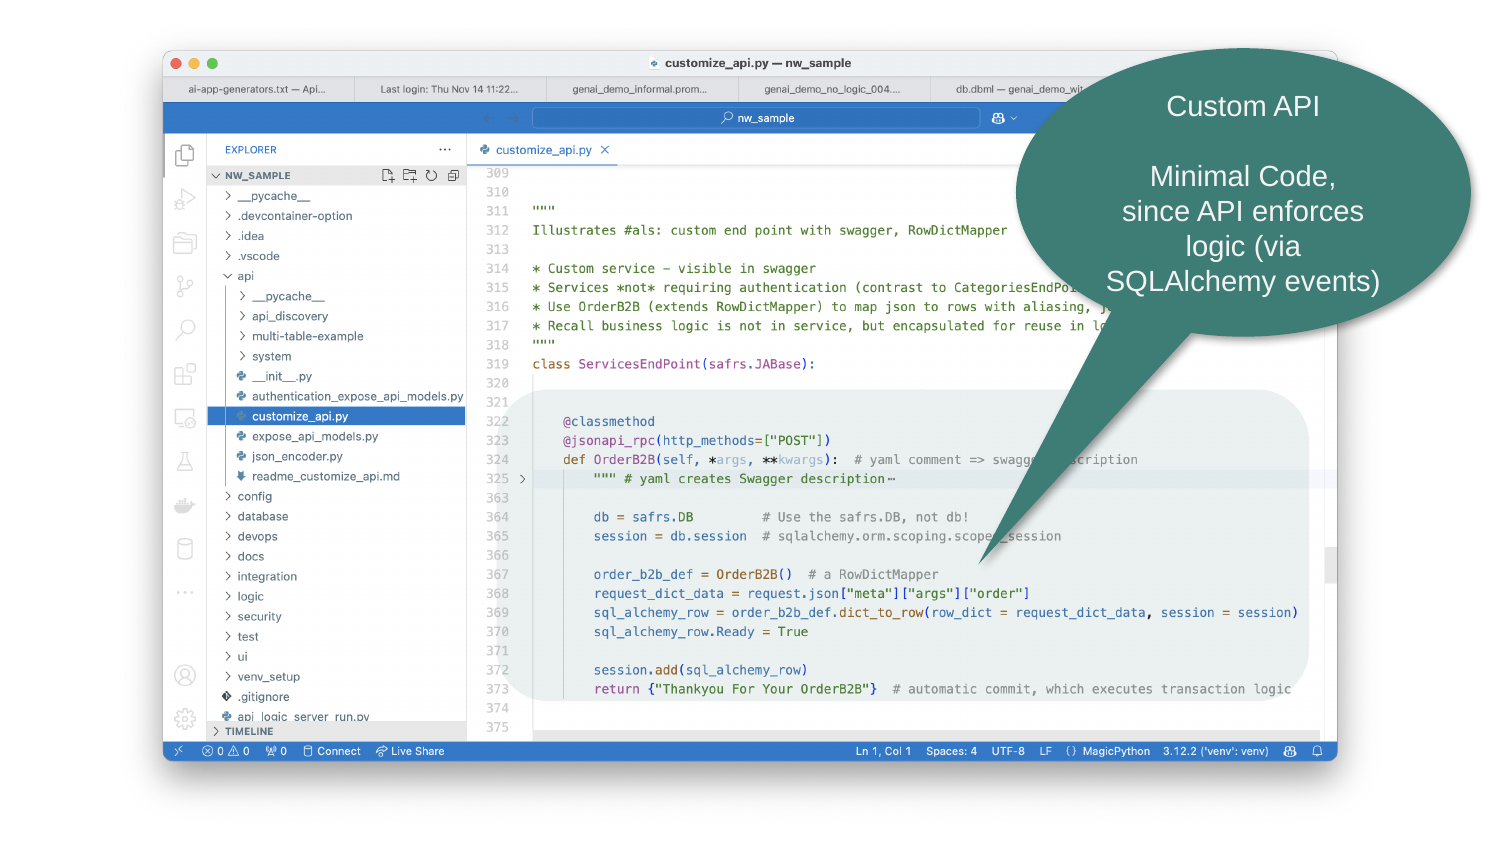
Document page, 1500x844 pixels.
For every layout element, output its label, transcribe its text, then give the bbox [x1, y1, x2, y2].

text_box Custom API Minimal Code, since API enforces logic (via SQLAlchemy events) [1391, 82, 1471, 303]
picture [112, 16, 1388, 828]
